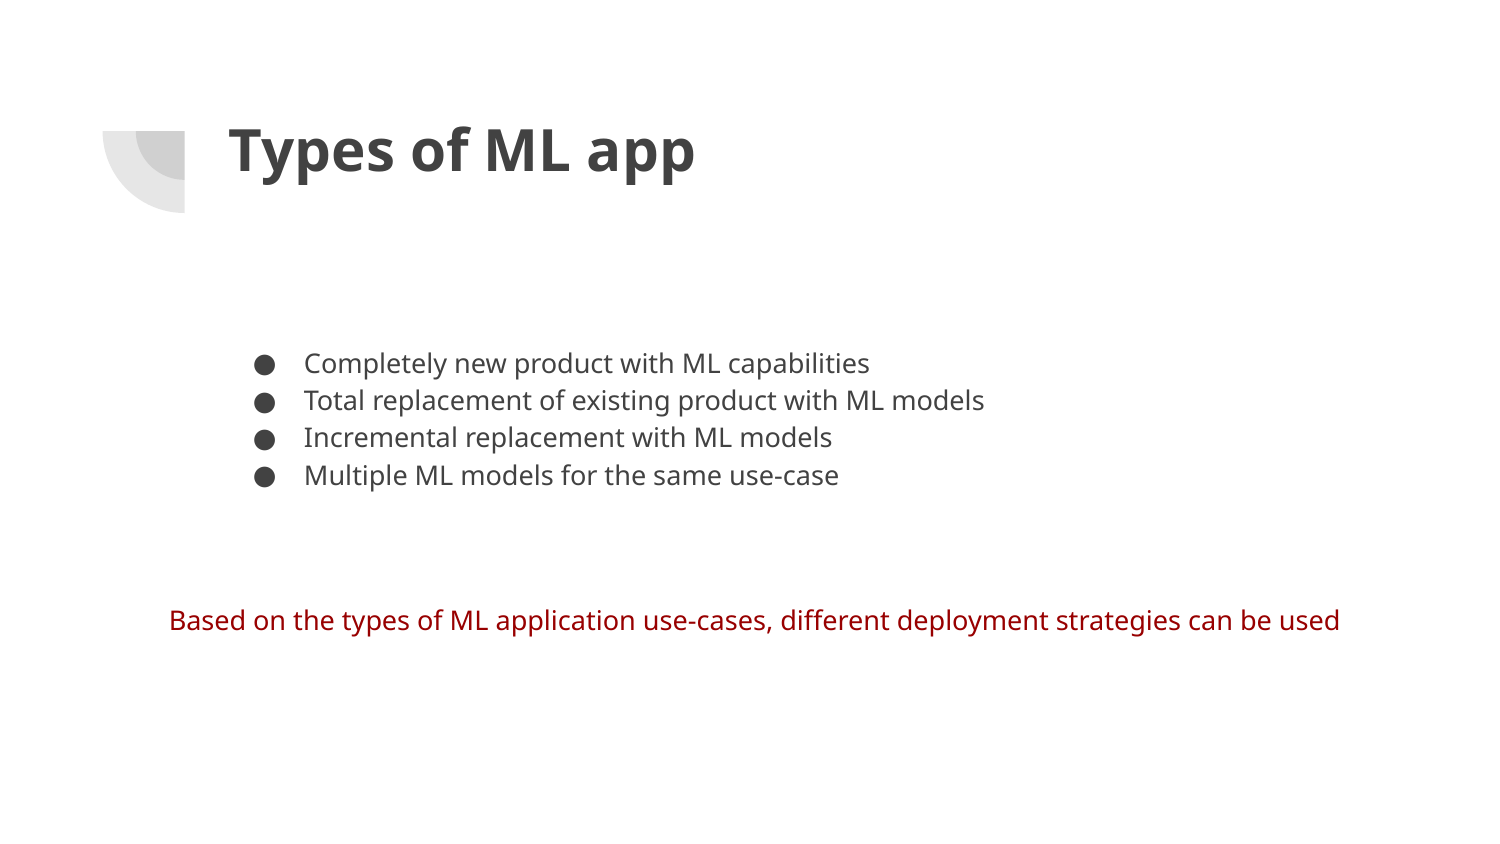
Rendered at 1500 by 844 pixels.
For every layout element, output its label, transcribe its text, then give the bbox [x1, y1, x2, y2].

list Based on the types of ML application use-cases, different deployment strategies can be used [153, 583, 1368, 679]
title Types of ML app [213, 98, 1368, 263]
list Completely new product with ML capabilities Total replacement of existing product with ML models Incremental replacement with ML models Multiple ML models for the same use-case [213, 326, 1368, 516]
